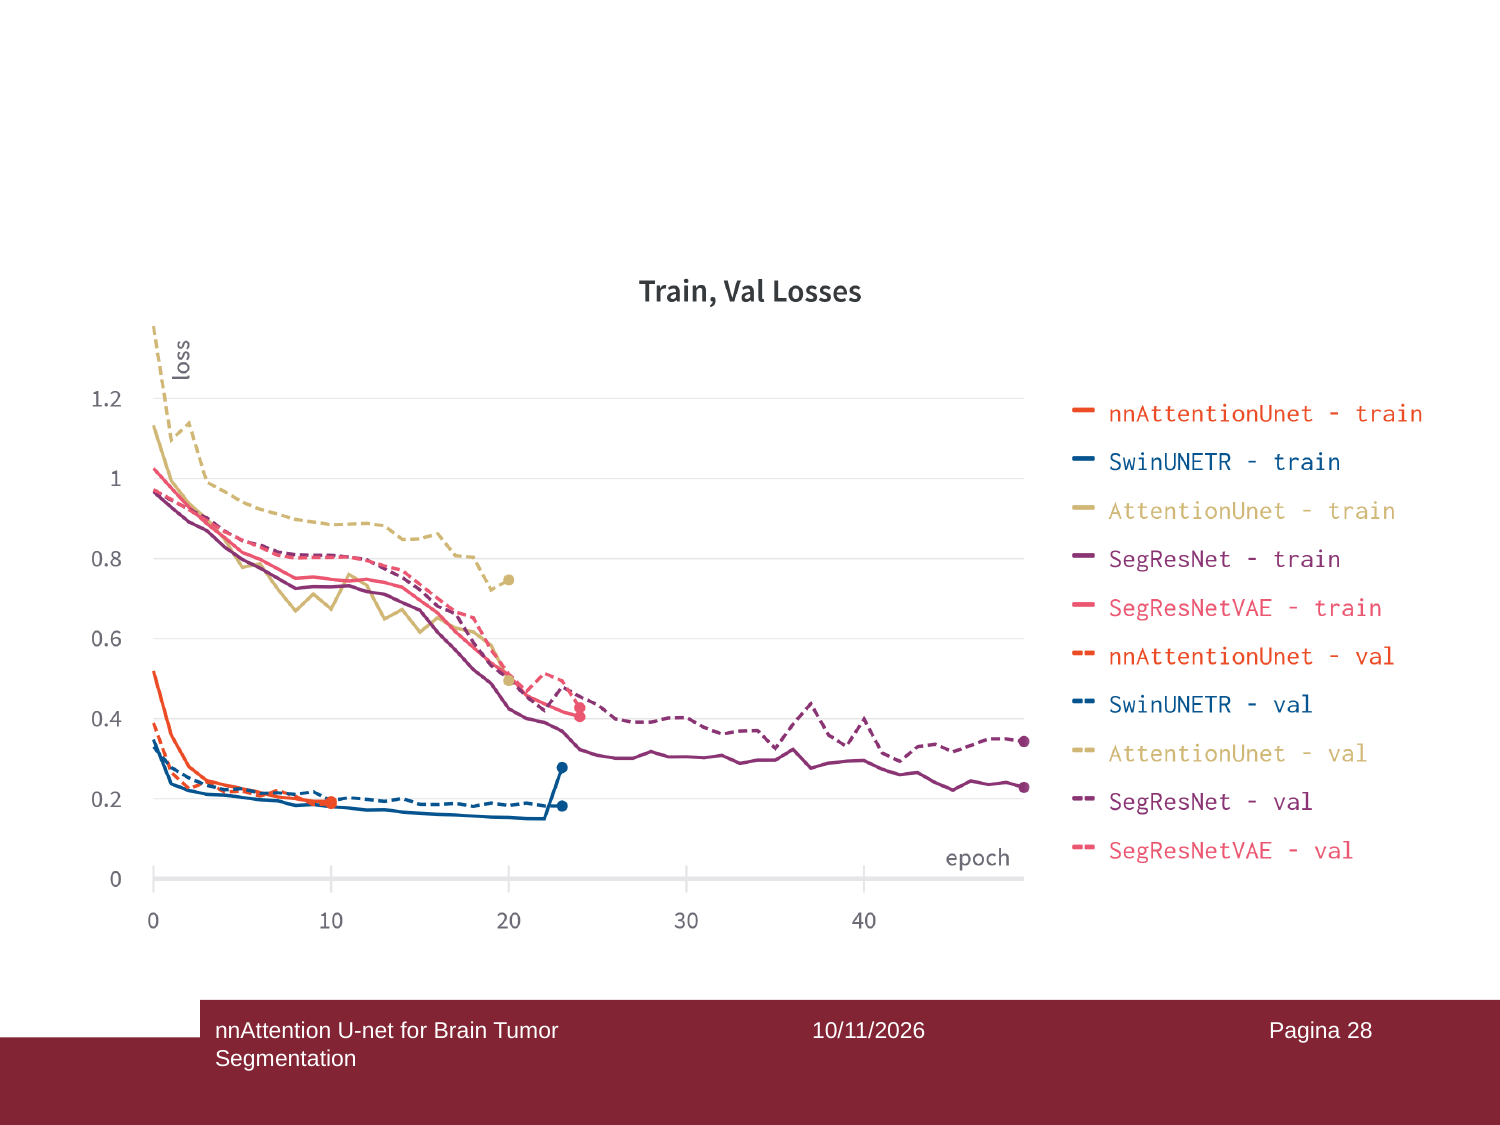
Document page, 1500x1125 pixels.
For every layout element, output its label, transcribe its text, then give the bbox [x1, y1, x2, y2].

picture [41, 236, 1459, 982]
slide_number Pagina 28 [1074, 1008, 1388, 1084]
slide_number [712, 1008, 1025, 1084]
footer nnAttention U-net for Brain Tumor Segmentation [200, 1008, 675, 1084]
